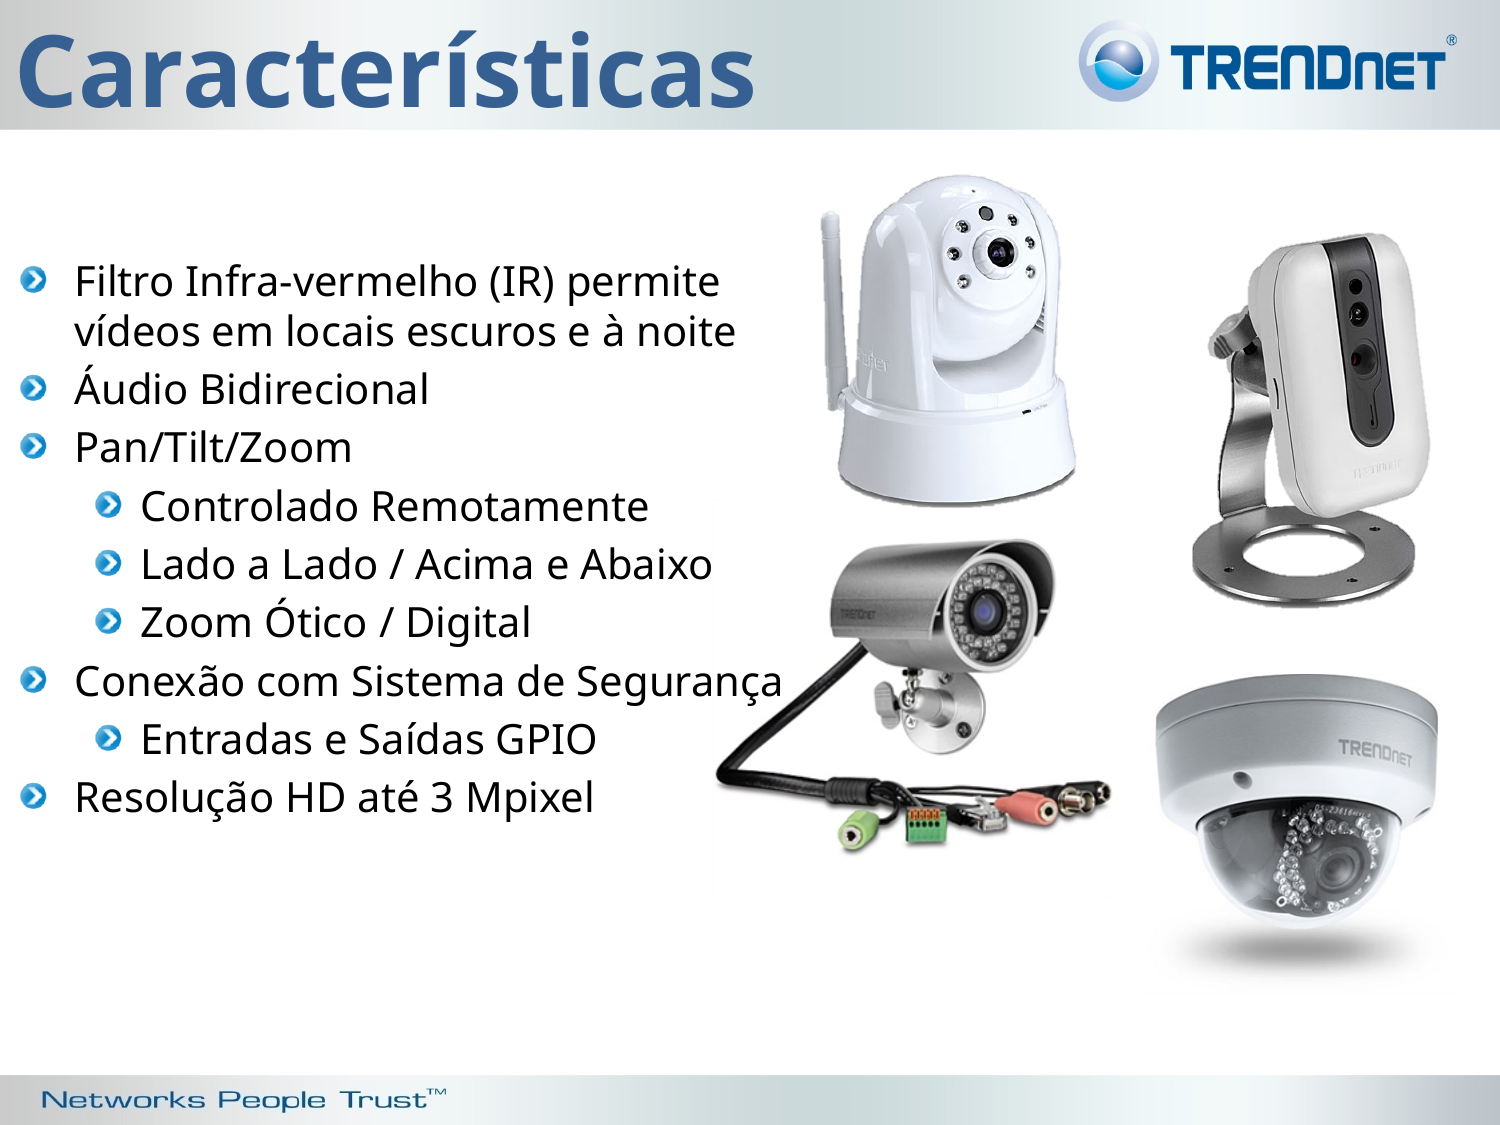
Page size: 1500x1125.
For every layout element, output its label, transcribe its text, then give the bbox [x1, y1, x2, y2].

text_box Características [0, 0, 1074, 135]
picture [93, 489, 123, 520]
picture [93, 606, 123, 636]
picture [93, 548, 123, 578]
picture [1137, 674, 1457, 994]
picture [18, 264, 48, 295]
list Filtro Infra-vermelho (IR) permite vídeos em locais escuros e à noite Áudio Bidirecional Pan/Tilt/Zoom Controlado Remotamente Lado a Lado / Acima e Abaixo Zoom Ótico / Digital Conexão com Sistema de Segurança Entradas e Saídas GPIO Resolução HD até 3 Mpixel [3, 193, 829, 1013]
picture [18, 373, 48, 403]
picture [1074, 0, 1500, 130]
picture [0, 1075, 1500, 1125]
picture [1174, 224, 1451, 619]
picture [18, 664, 48, 695]
picture [93, 723, 123, 753]
picture [712, 149, 1123, 901]
picture [18, 431, 48, 461]
picture [18, 781, 48, 811]
